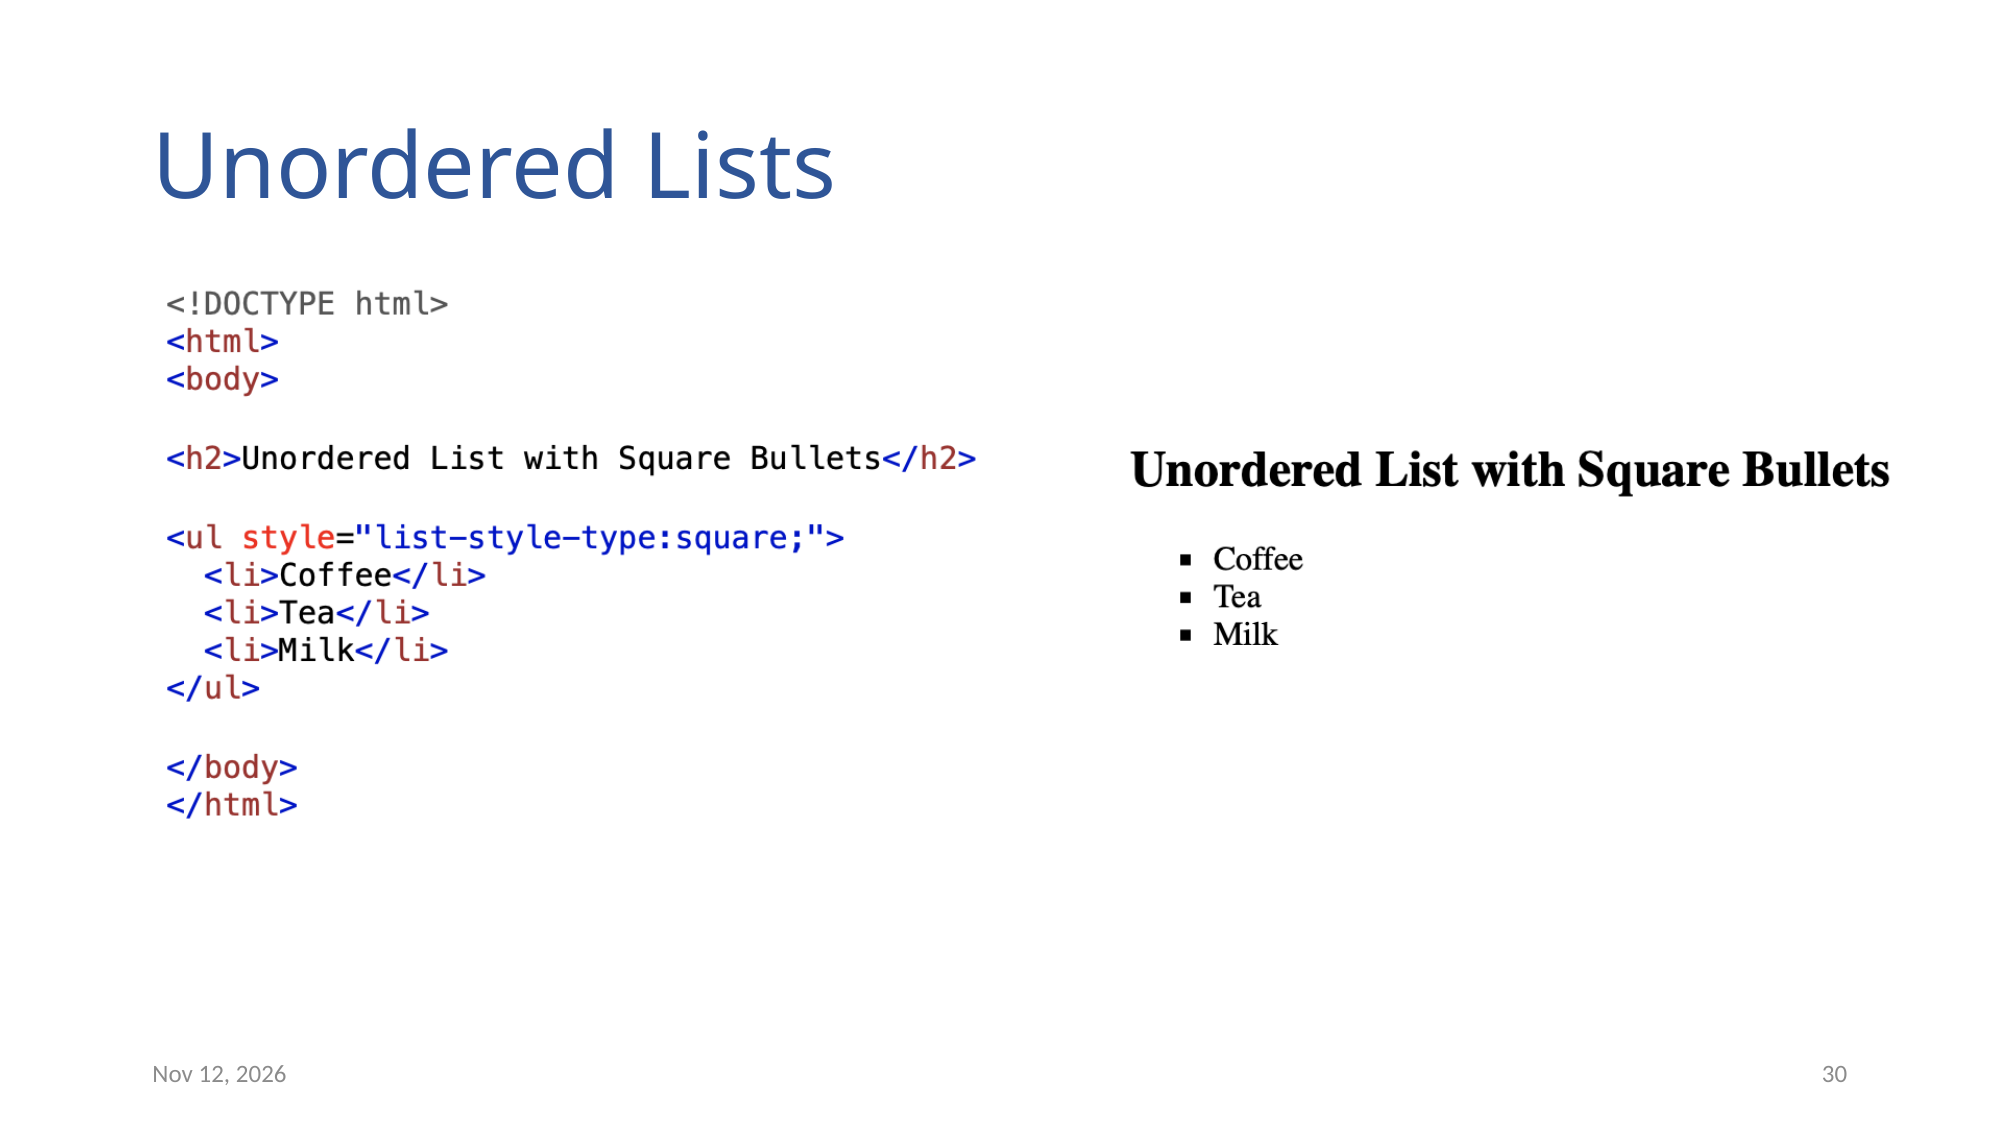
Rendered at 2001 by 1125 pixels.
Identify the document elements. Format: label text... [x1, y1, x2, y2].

slide_number 13-Jan-24 [137, 1042, 588, 1103]
picture [1124, 417, 1933, 725]
title Unordered Lists [137, 59, 1863, 278]
picture [154, 277, 1026, 869]
slide_number 30 [1412, 1042, 1863, 1103]
